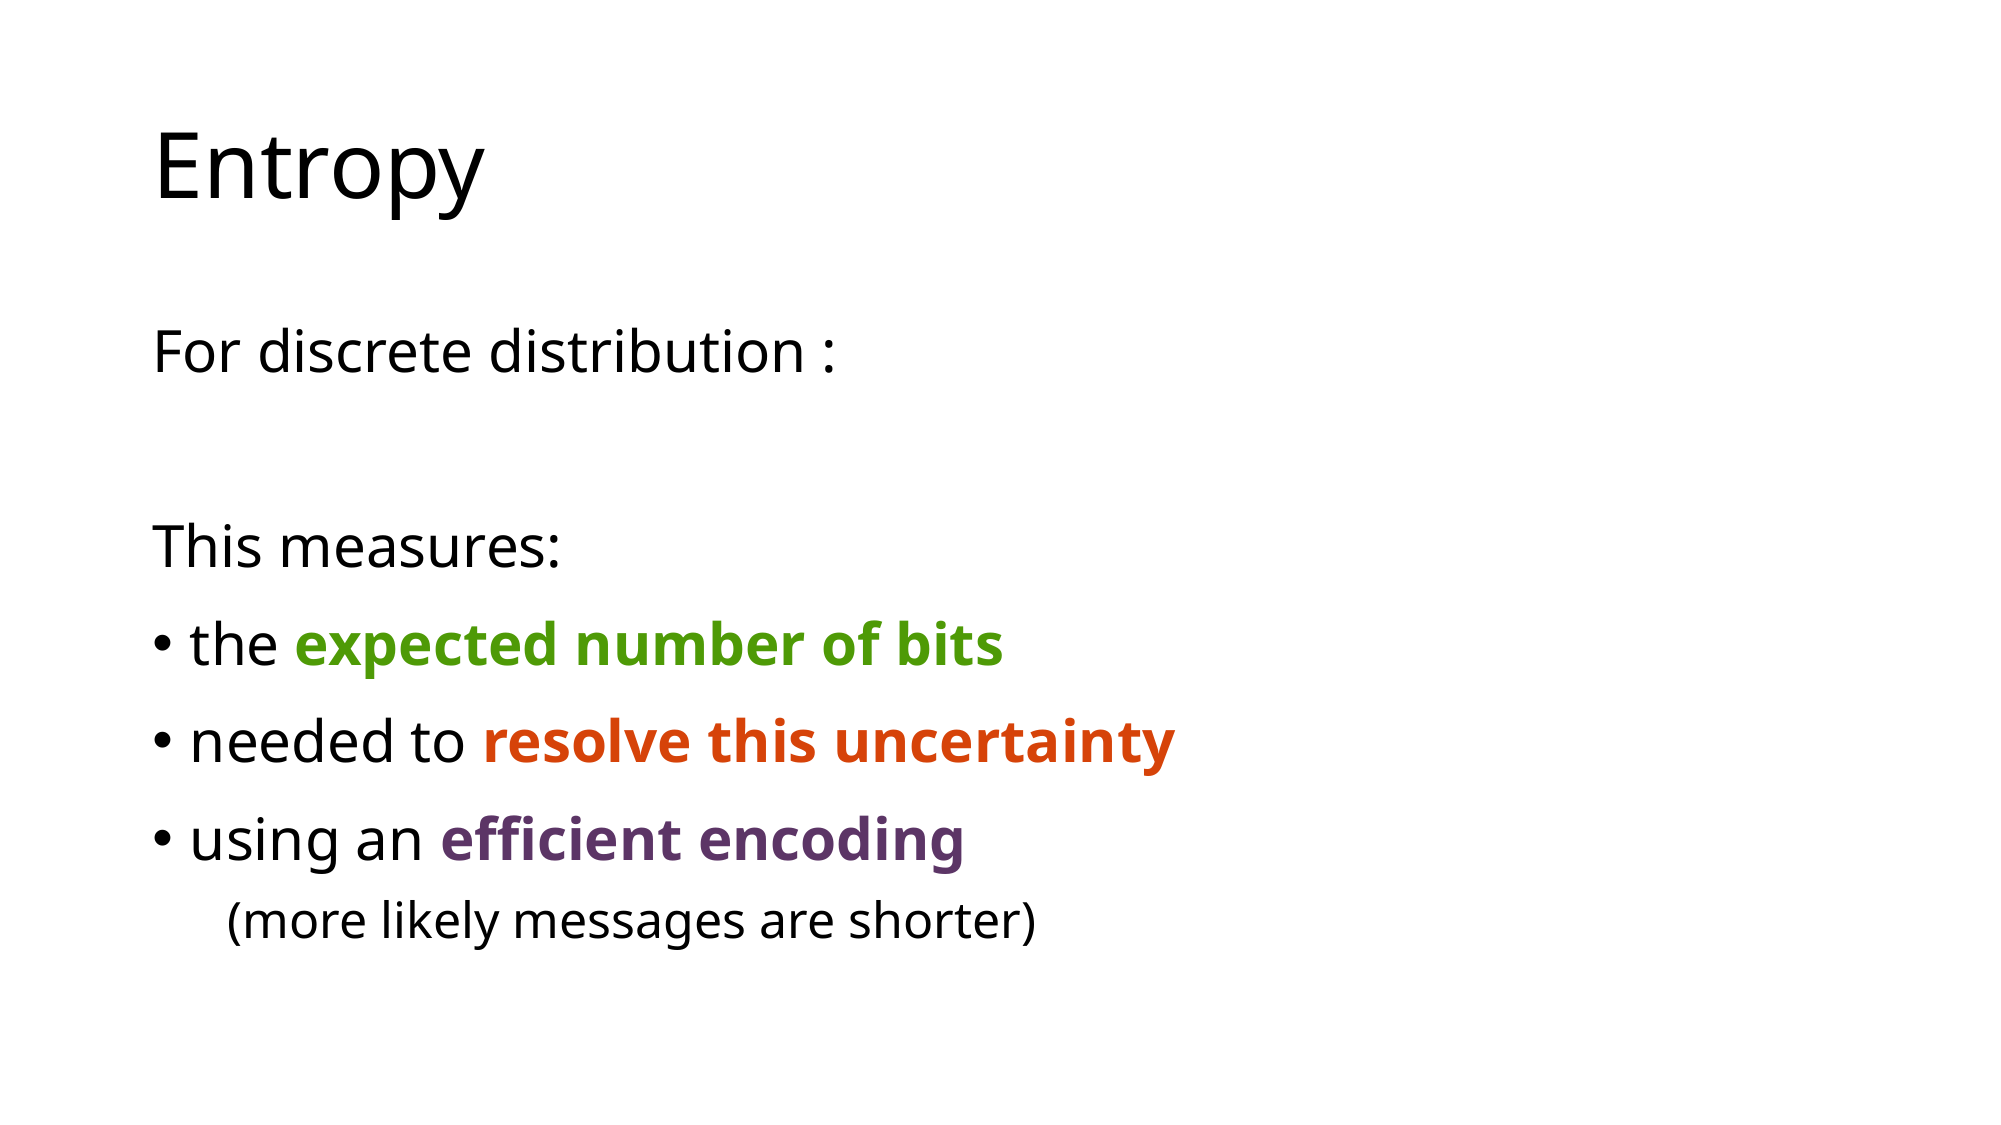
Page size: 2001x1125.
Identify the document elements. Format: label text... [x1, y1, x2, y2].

title Entropy [137, 59, 1863, 278]
